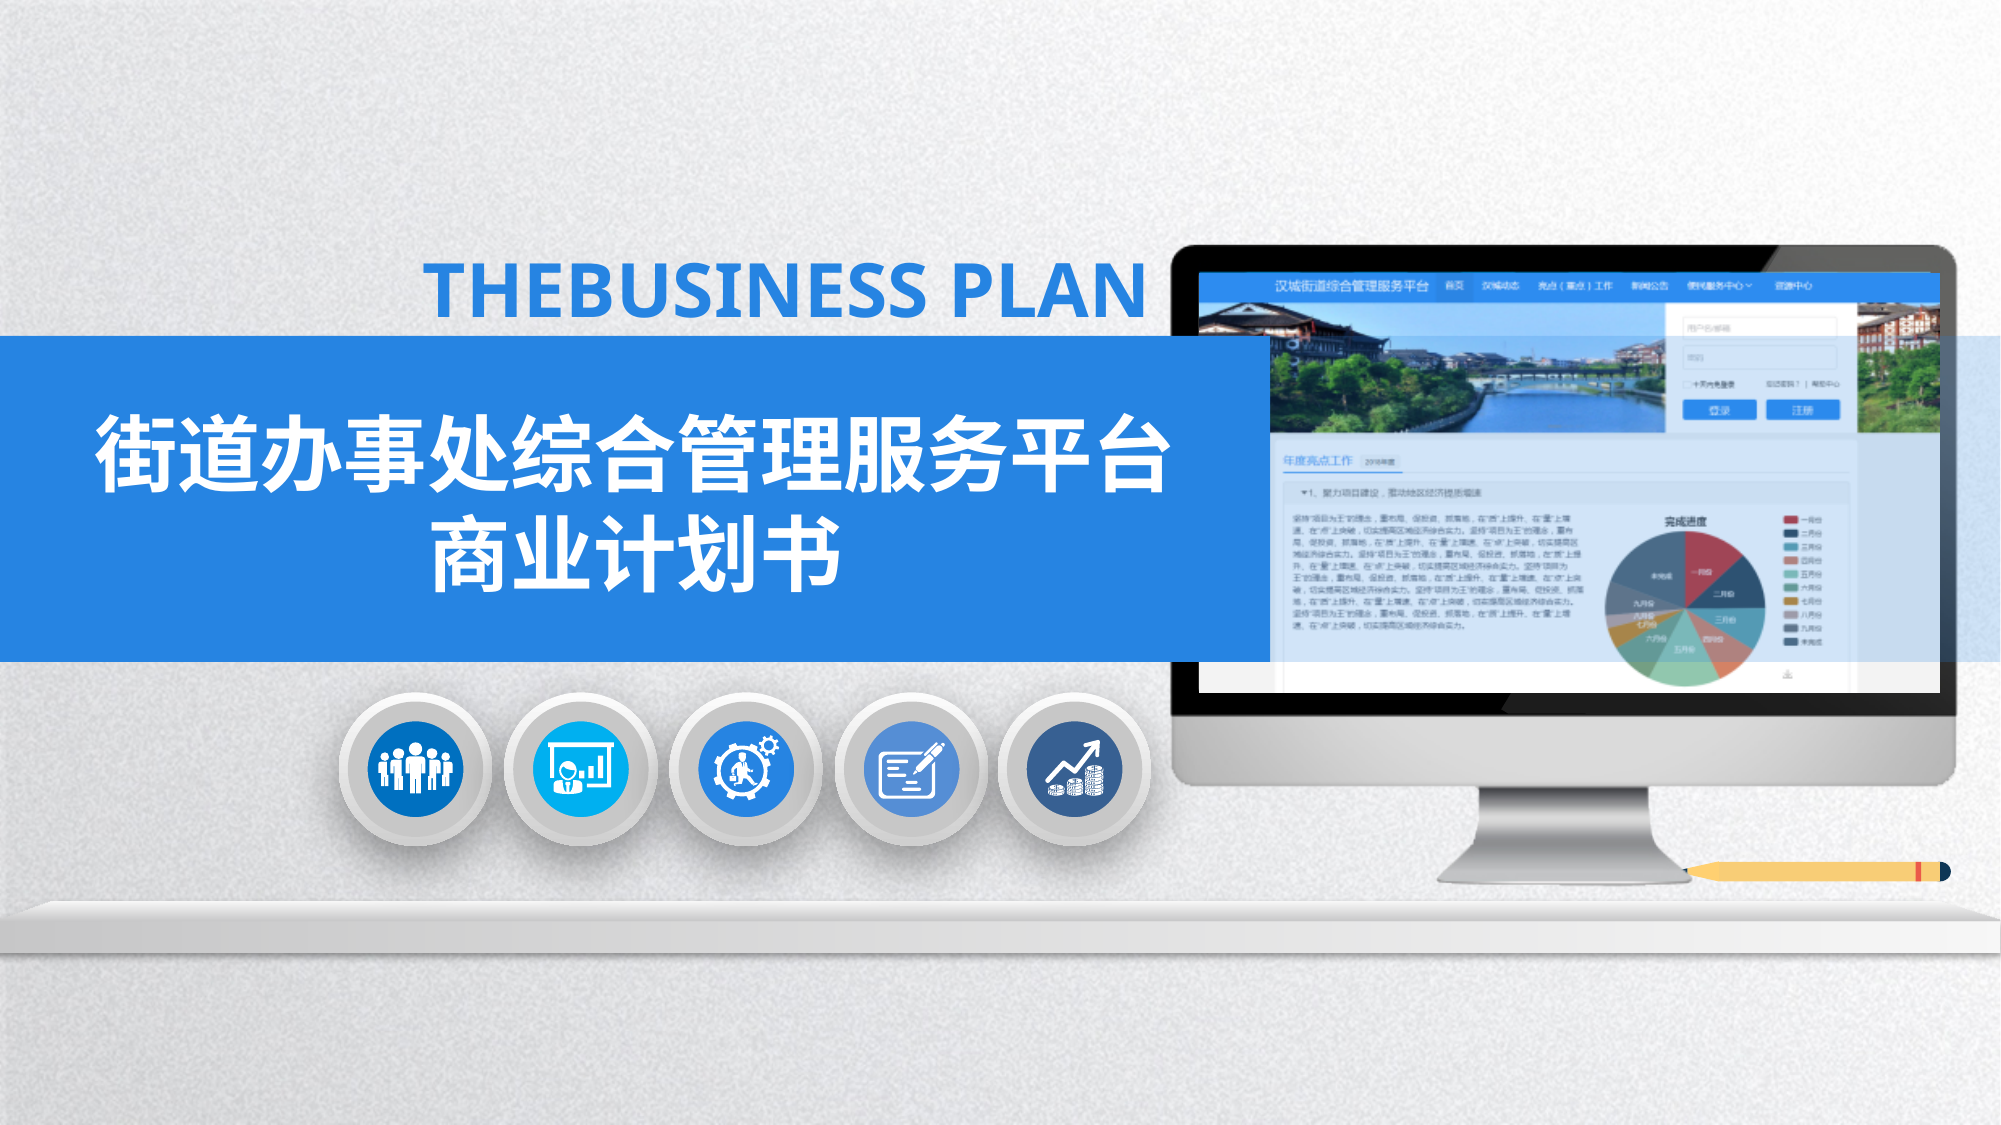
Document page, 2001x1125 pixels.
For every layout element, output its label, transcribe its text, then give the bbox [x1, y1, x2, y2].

text_box [0, 334, 1137, 664]
picture [0, 0, 2001, 334]
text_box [1142, 212, 2001, 897]
text_box THEBUSINESS PLAN [299, 243, 1137, 332]
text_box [669, 692, 824, 847]
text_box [503, 692, 658, 847]
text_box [338, 692, 493, 847]
picture [0, 664, 2001, 1125]
text_box 街道办事处综合管理服务平台 商业计划书 [52, 395, 1137, 610]
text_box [834, 692, 989, 847]
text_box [997, 692, 1152, 847]
